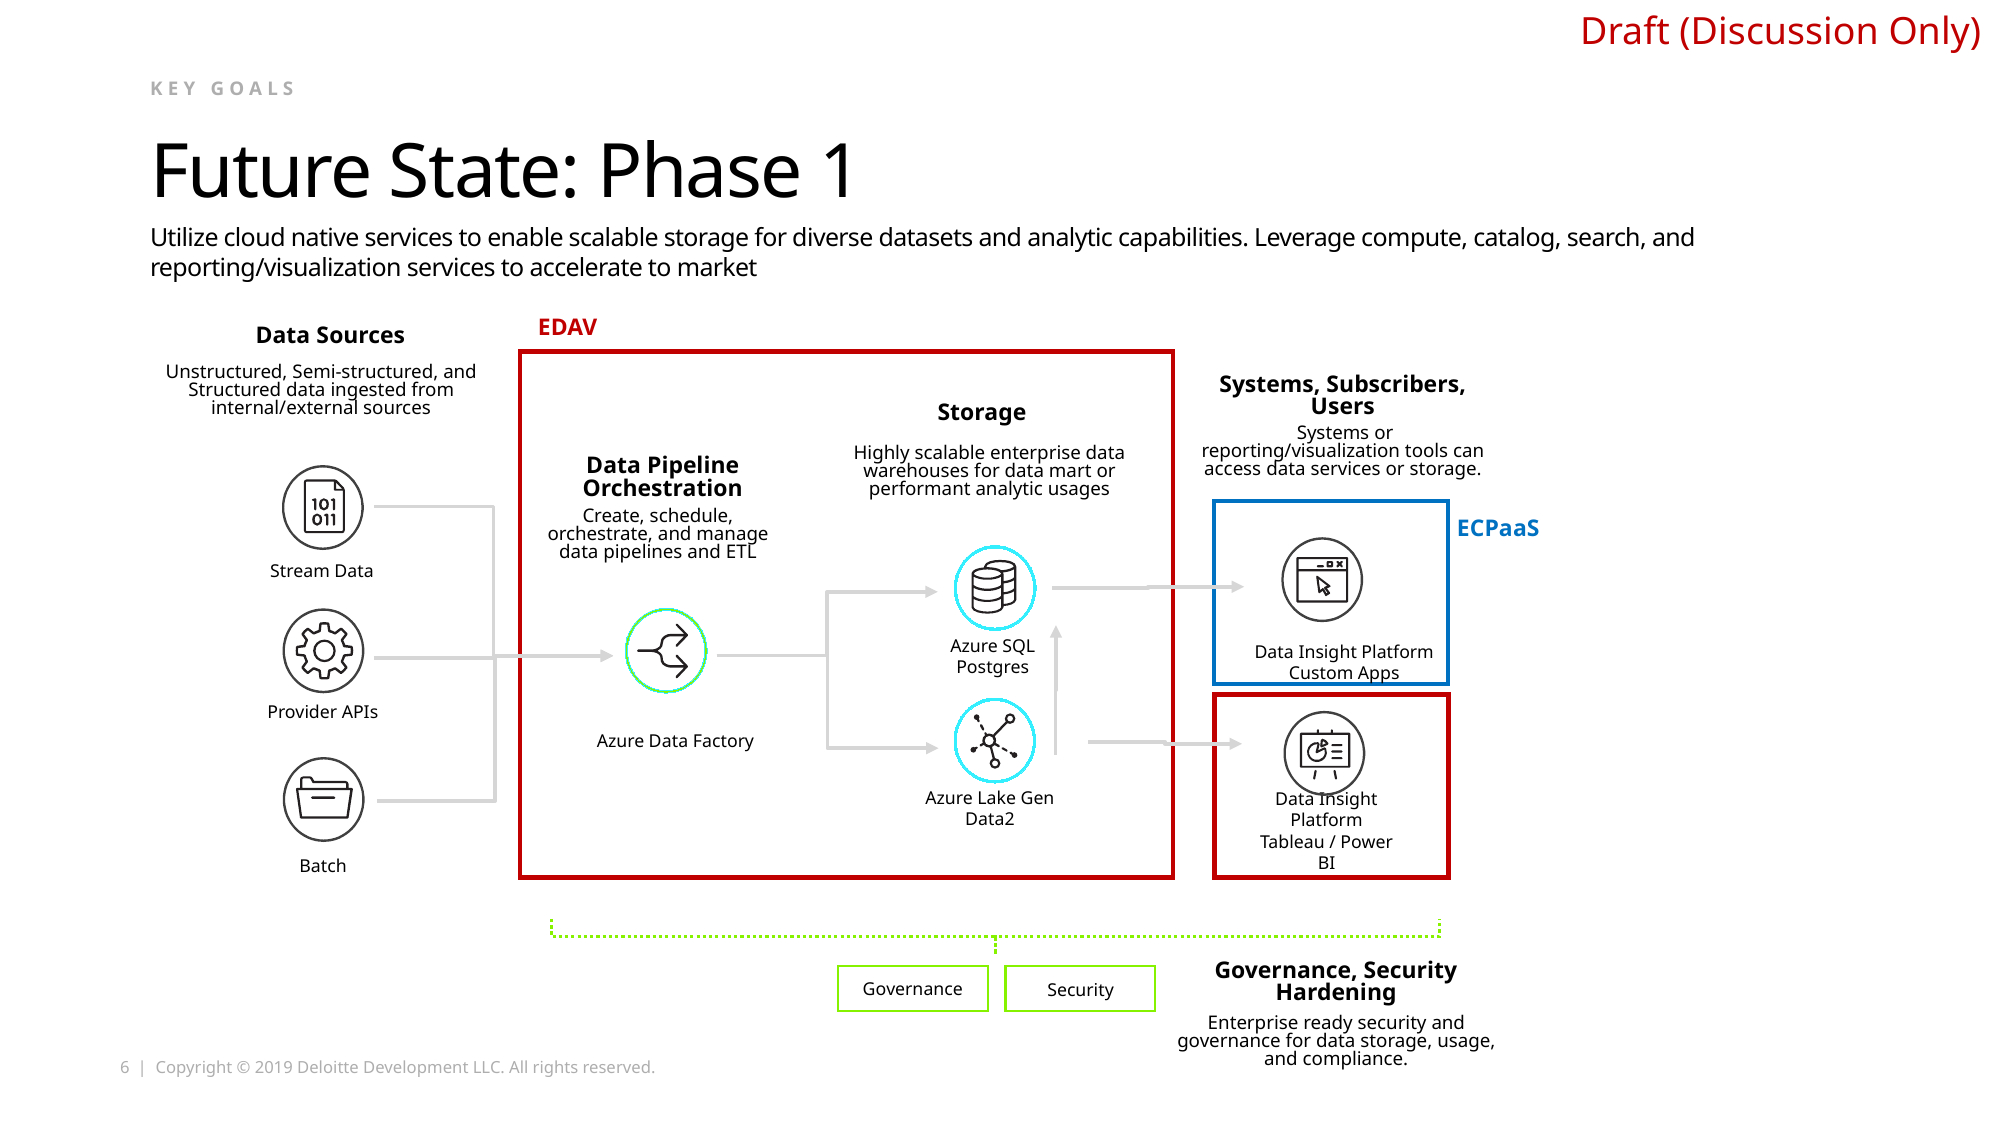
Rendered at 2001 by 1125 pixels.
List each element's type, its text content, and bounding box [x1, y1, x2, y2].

text_box Data Insight Platform Custom Apps [1249, 630, 1440, 695]
text_box Azure Data Factory [614, 702, 758, 779]
text_box [625, 608, 708, 694]
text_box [1200, 376, 1490, 496]
list Key Goals [150, 76, 701, 110]
text_box Security [1005, 966, 1156, 1012]
text_box Data Insight Platform Tableau / Power BI [1251, 804, 1402, 857]
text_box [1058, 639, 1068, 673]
text_box [1214, 694, 1450, 879]
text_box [954, 698, 1036, 784]
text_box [377, 655, 614, 801]
text_box EDAV [424, 308, 711, 350]
text_box Azure SQL Postgres [938, 639, 1054, 673]
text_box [845, 398, 1134, 523]
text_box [716, 591, 938, 656]
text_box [282, 465, 364, 551]
text_box [519, 350, 1174, 879]
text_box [1283, 710, 1366, 796]
title Future State: Phase 1 [150, 113, 1850, 212]
text_box ﻿﻿ [551, 918, 1440, 955]
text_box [716, 655, 939, 749]
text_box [282, 756, 365, 842]
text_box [374, 506, 613, 656]
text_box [954, 545, 1036, 631]
list Utilize cloud native services to enable scalable storage for diverse datasets and analytic capabilities. Leverage compute, catalog, search, and reporting/visualization services to accelerate to market [150, 221, 1850, 300]
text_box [282, 608, 365, 694]
text_box Provider APIs [247, 697, 377, 726]
text_box Batch [248, 852, 399, 878]
text_box Stream Data [247, 554, 374, 586]
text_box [1281, 537, 1364, 623]
text_box Governance [837, 966, 988, 1012]
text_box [536, 463, 784, 581]
text_box Azure Lake Gen Data2 [915, 793, 1066, 823]
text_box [163, 321, 479, 432]
text_box [637, 623, 688, 679]
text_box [1158, 960, 1514, 1092]
text_box ECPaaS [1355, 509, 1641, 552]
text_box [1213, 500, 1449, 685]
